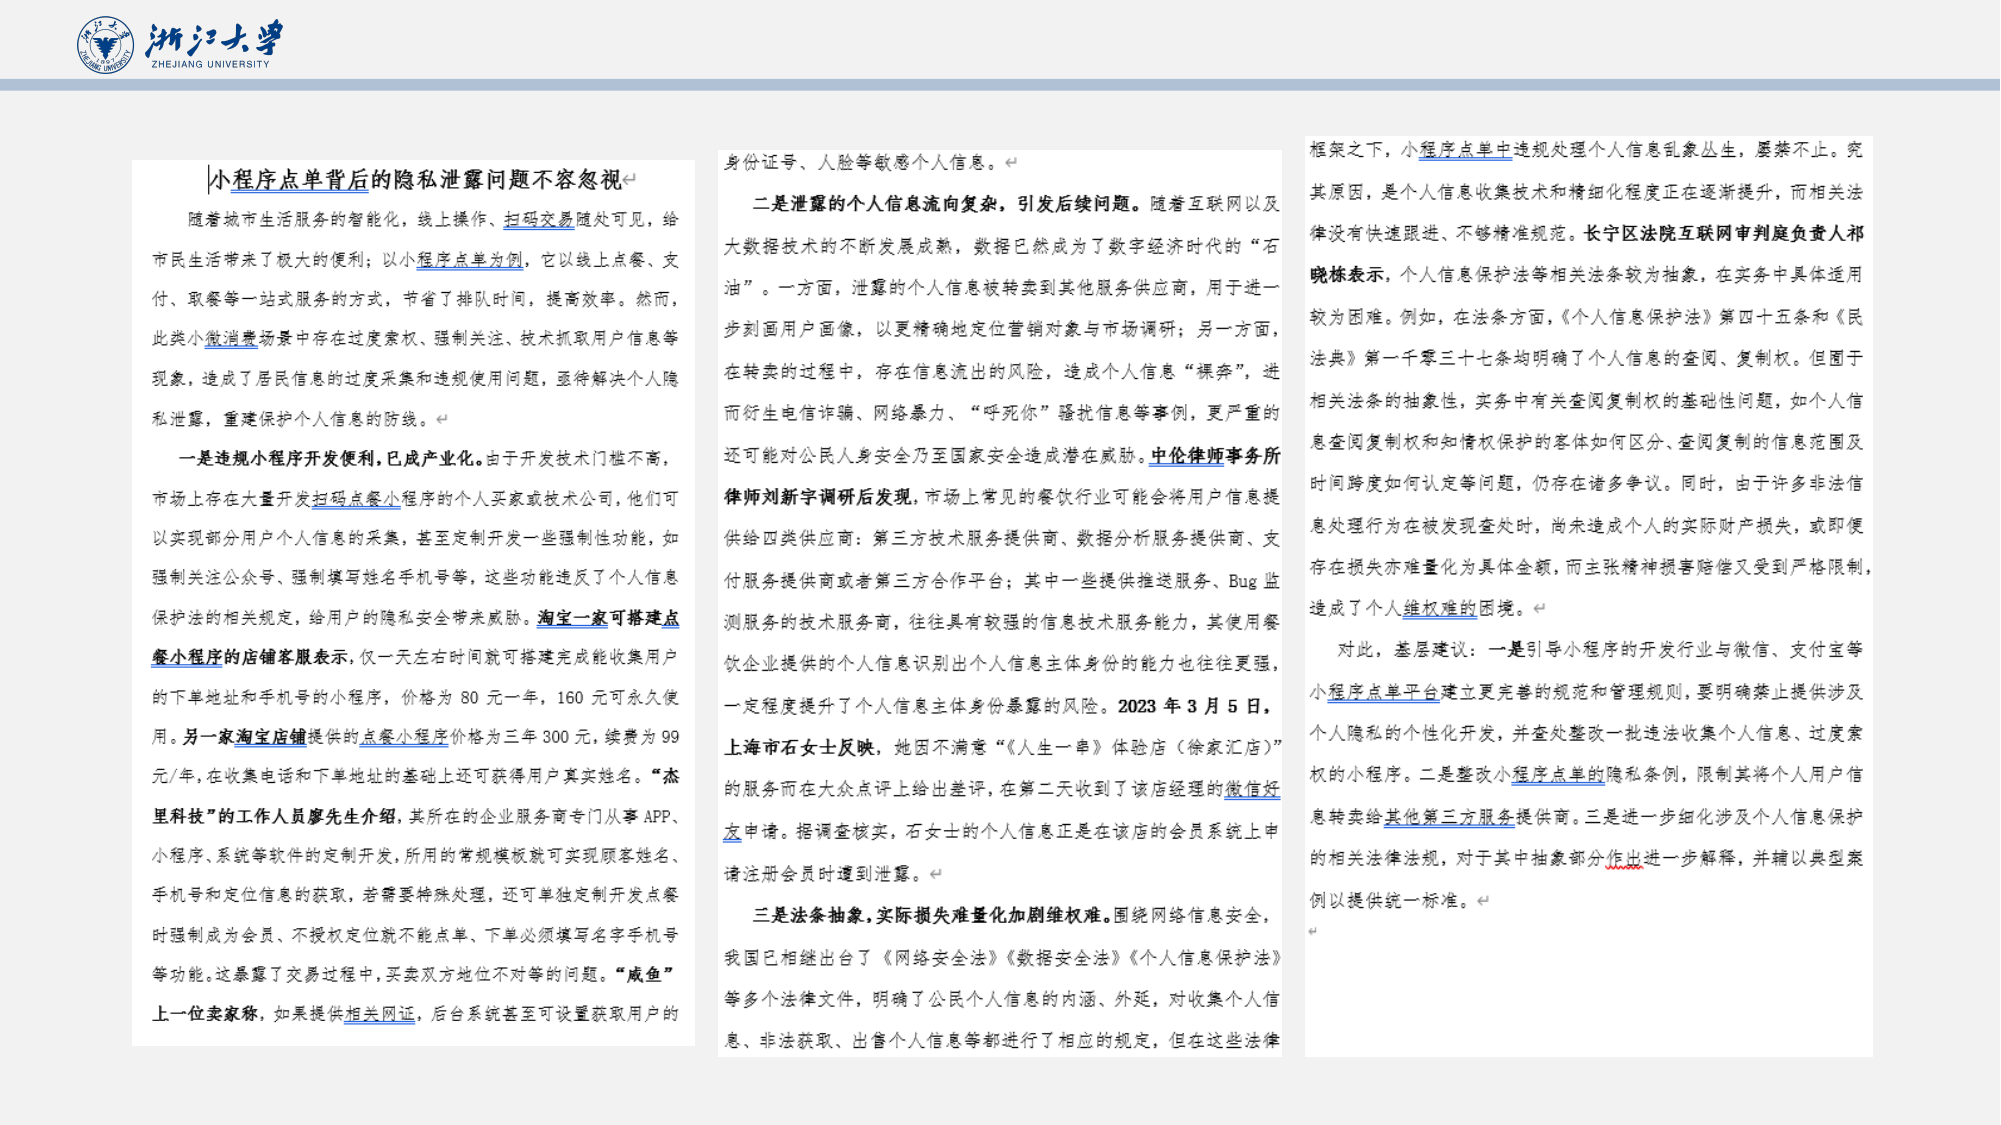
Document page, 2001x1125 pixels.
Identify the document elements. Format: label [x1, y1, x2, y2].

picture [1305, 136, 1873, 1057]
picture [77, 16, 283, 74]
picture [718, 150, 1282, 1057]
text_box [0, 78, 2000, 92]
picture [132, 160, 695, 1047]
